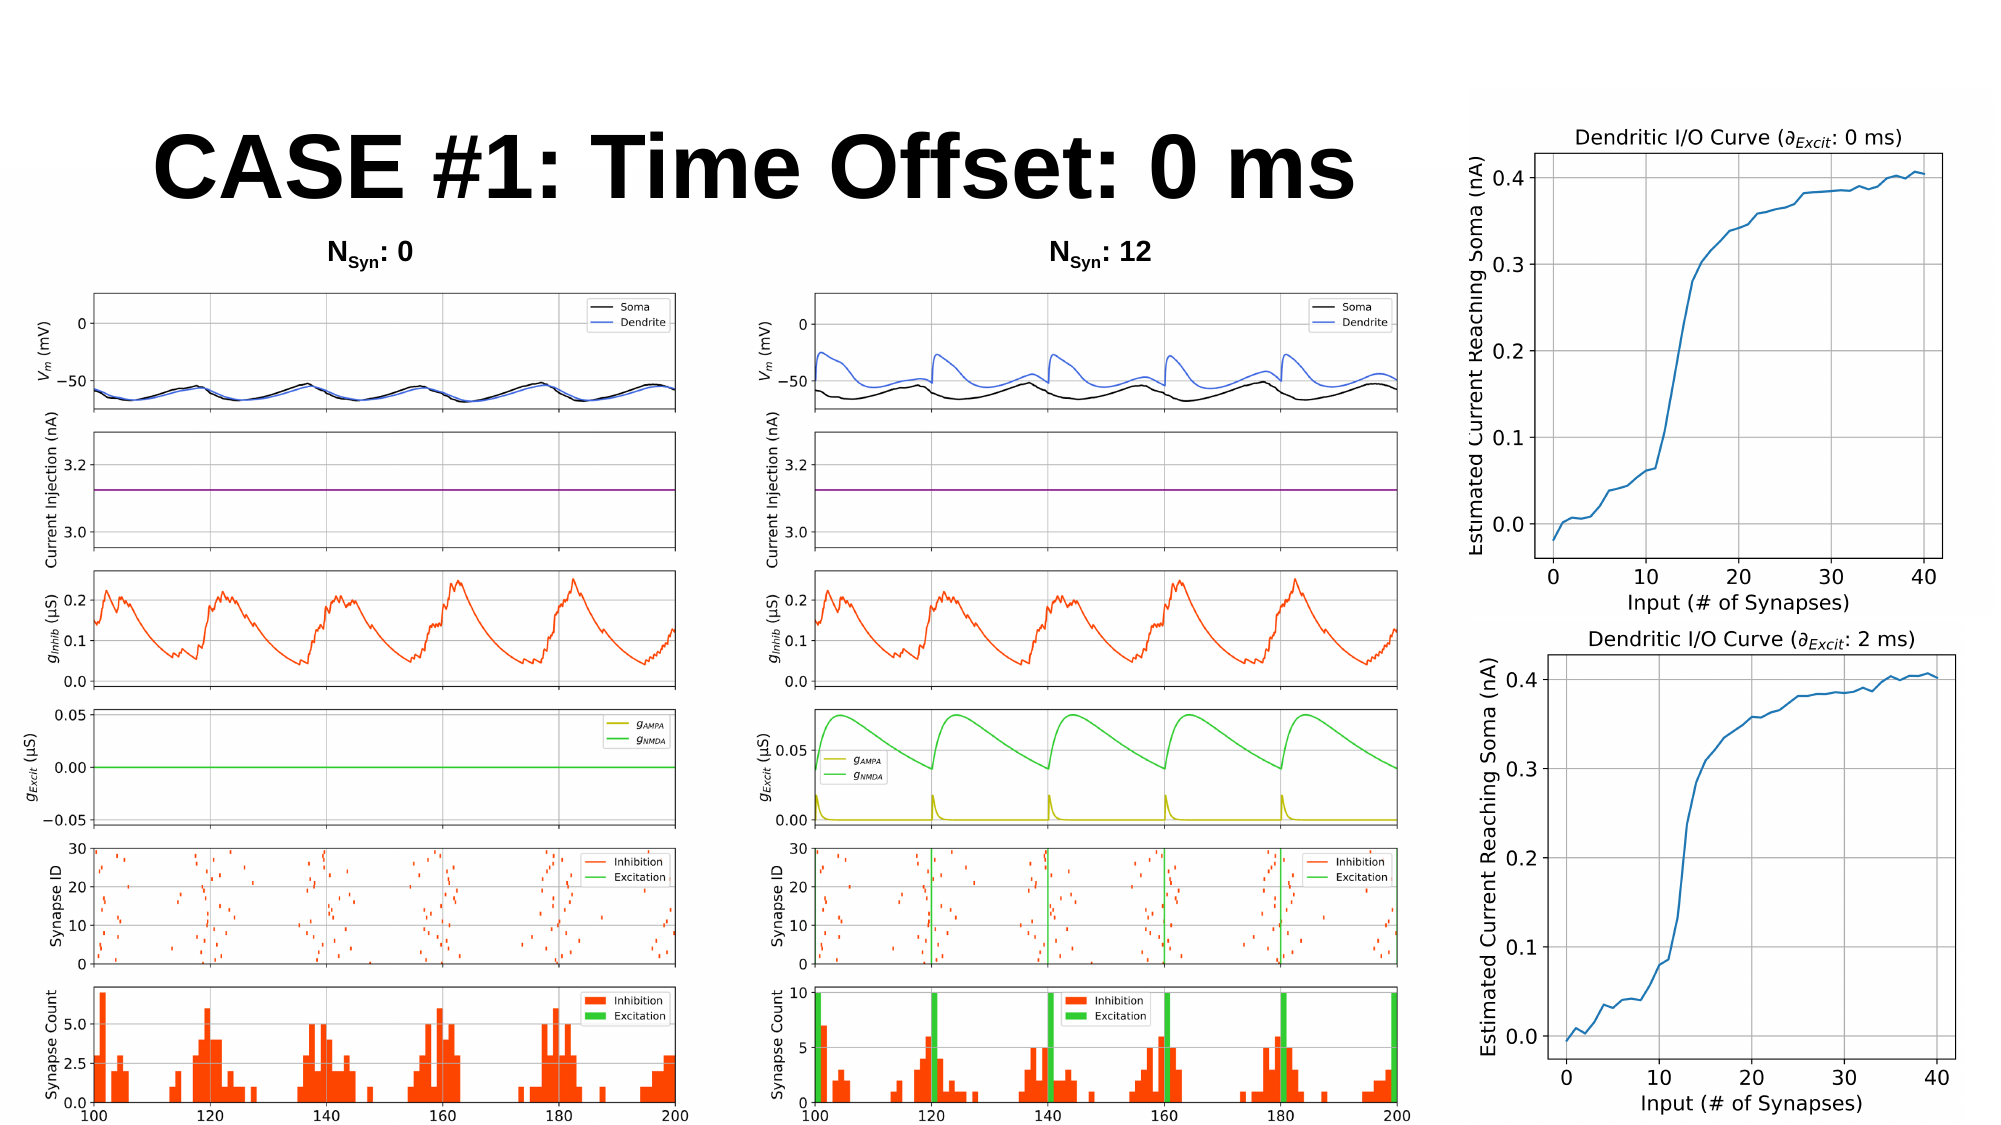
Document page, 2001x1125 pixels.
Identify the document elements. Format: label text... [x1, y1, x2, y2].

title CASE #1: Time Offset: 0 ms [137, 59, 2000, 278]
picture [0, 90, 1995, 1125]
